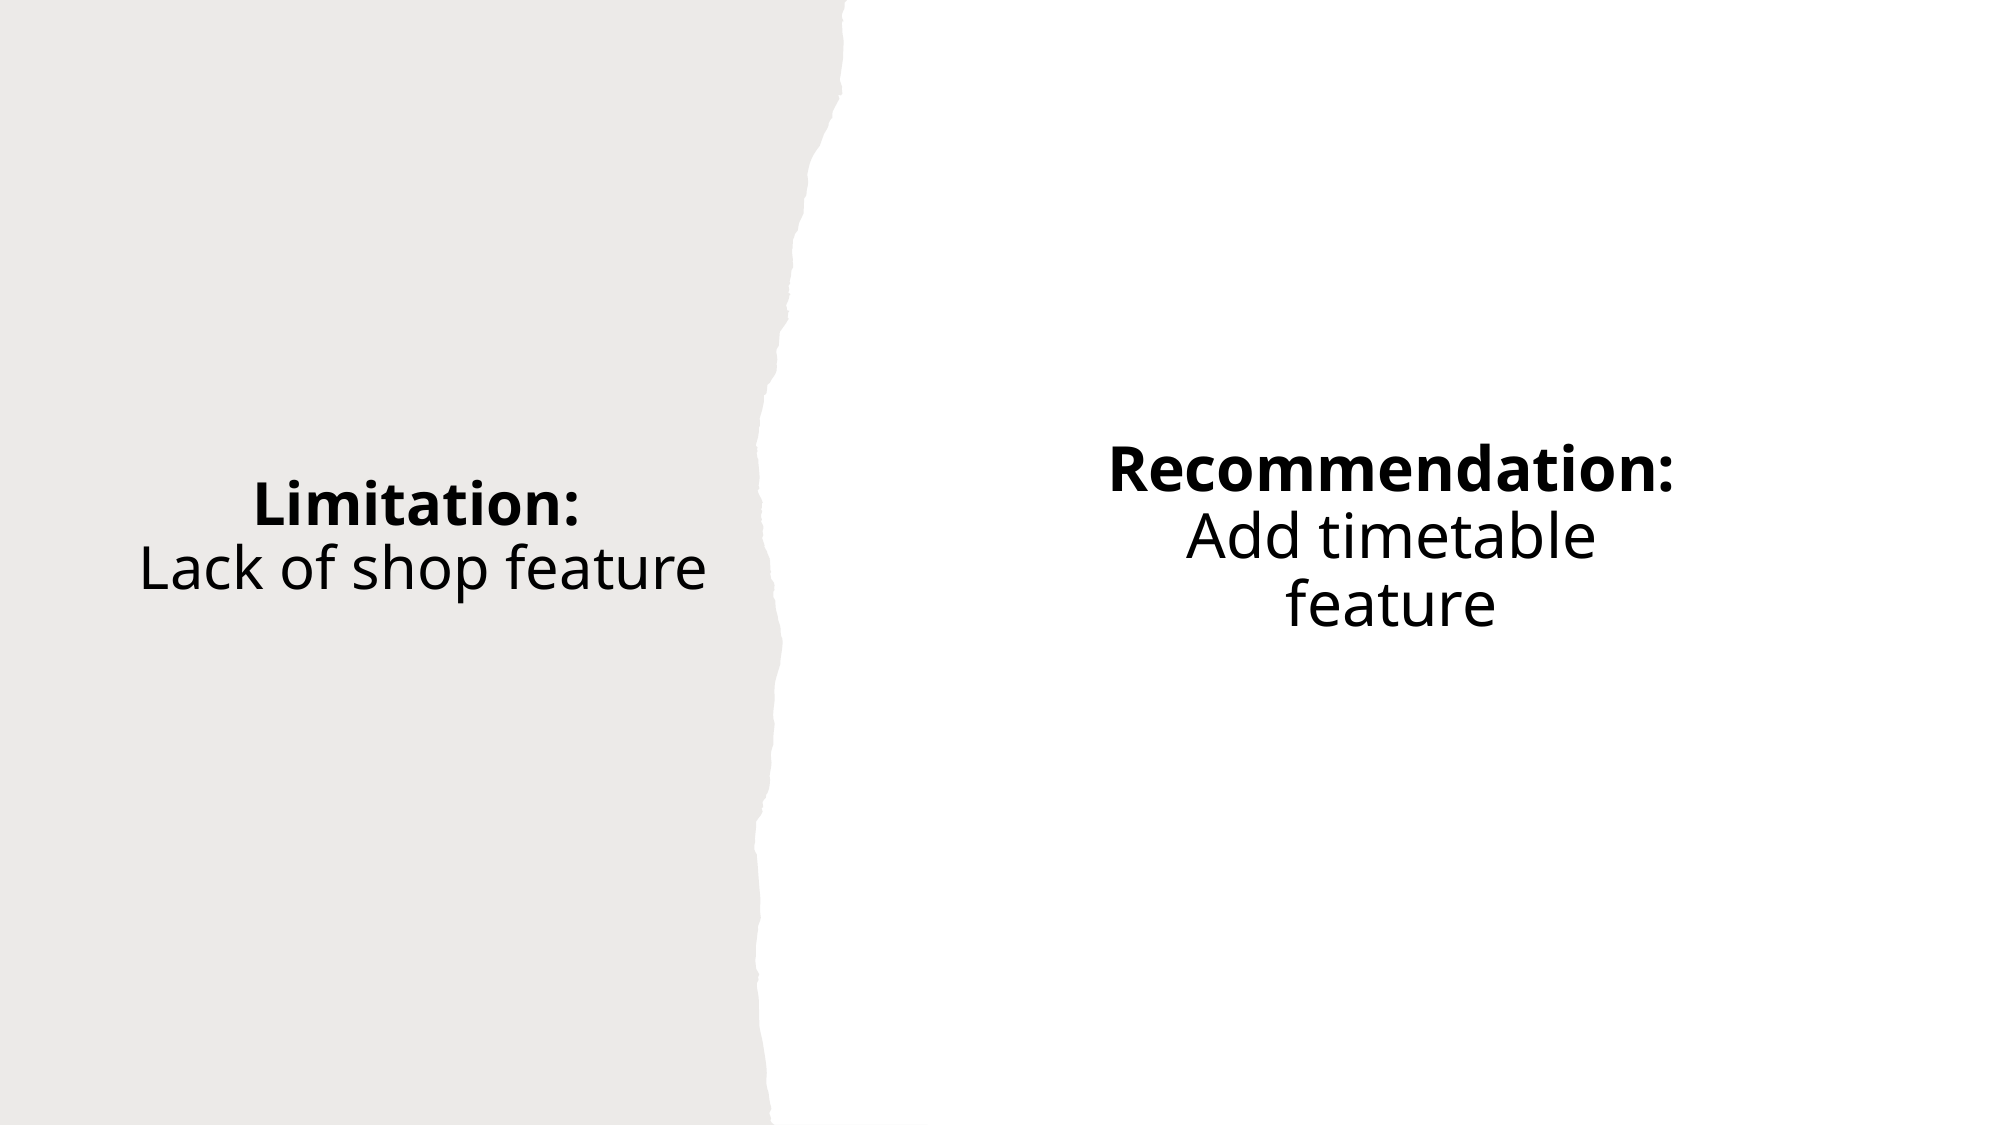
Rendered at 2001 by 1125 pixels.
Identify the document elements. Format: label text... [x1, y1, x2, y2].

text_box [756, 0, 2000, 1125]
text_box [0, 0, 929, 1125]
title Limitation: Lack of shop feature [117, 464, 731, 684]
text_box Recommendation: Add timetable feature [1084, 429, 1699, 648]
